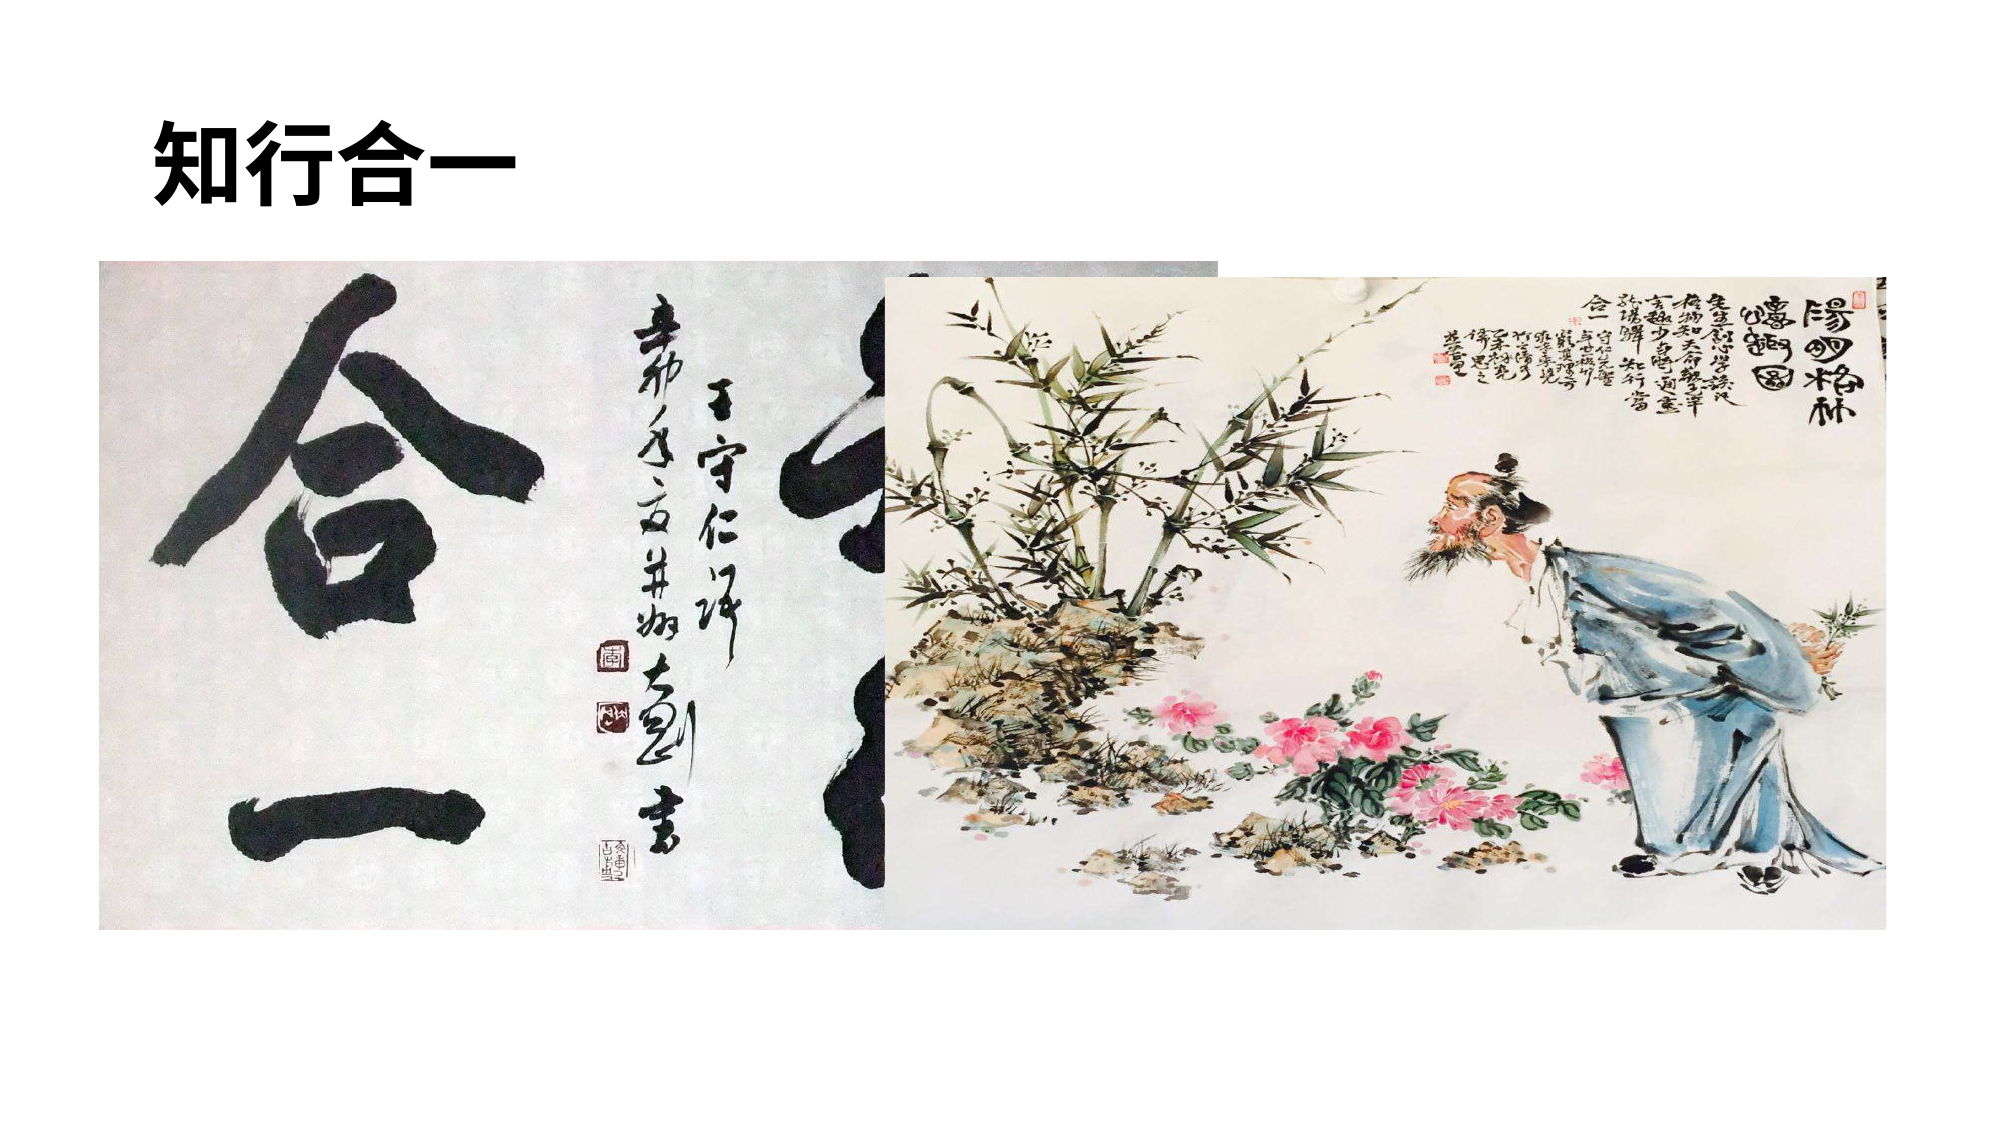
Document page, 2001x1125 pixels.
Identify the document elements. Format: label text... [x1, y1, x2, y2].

title 知行合一 [137, 59, 1863, 277]
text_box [884, 277, 1887, 930]
picture [99, 261, 1218, 930]
